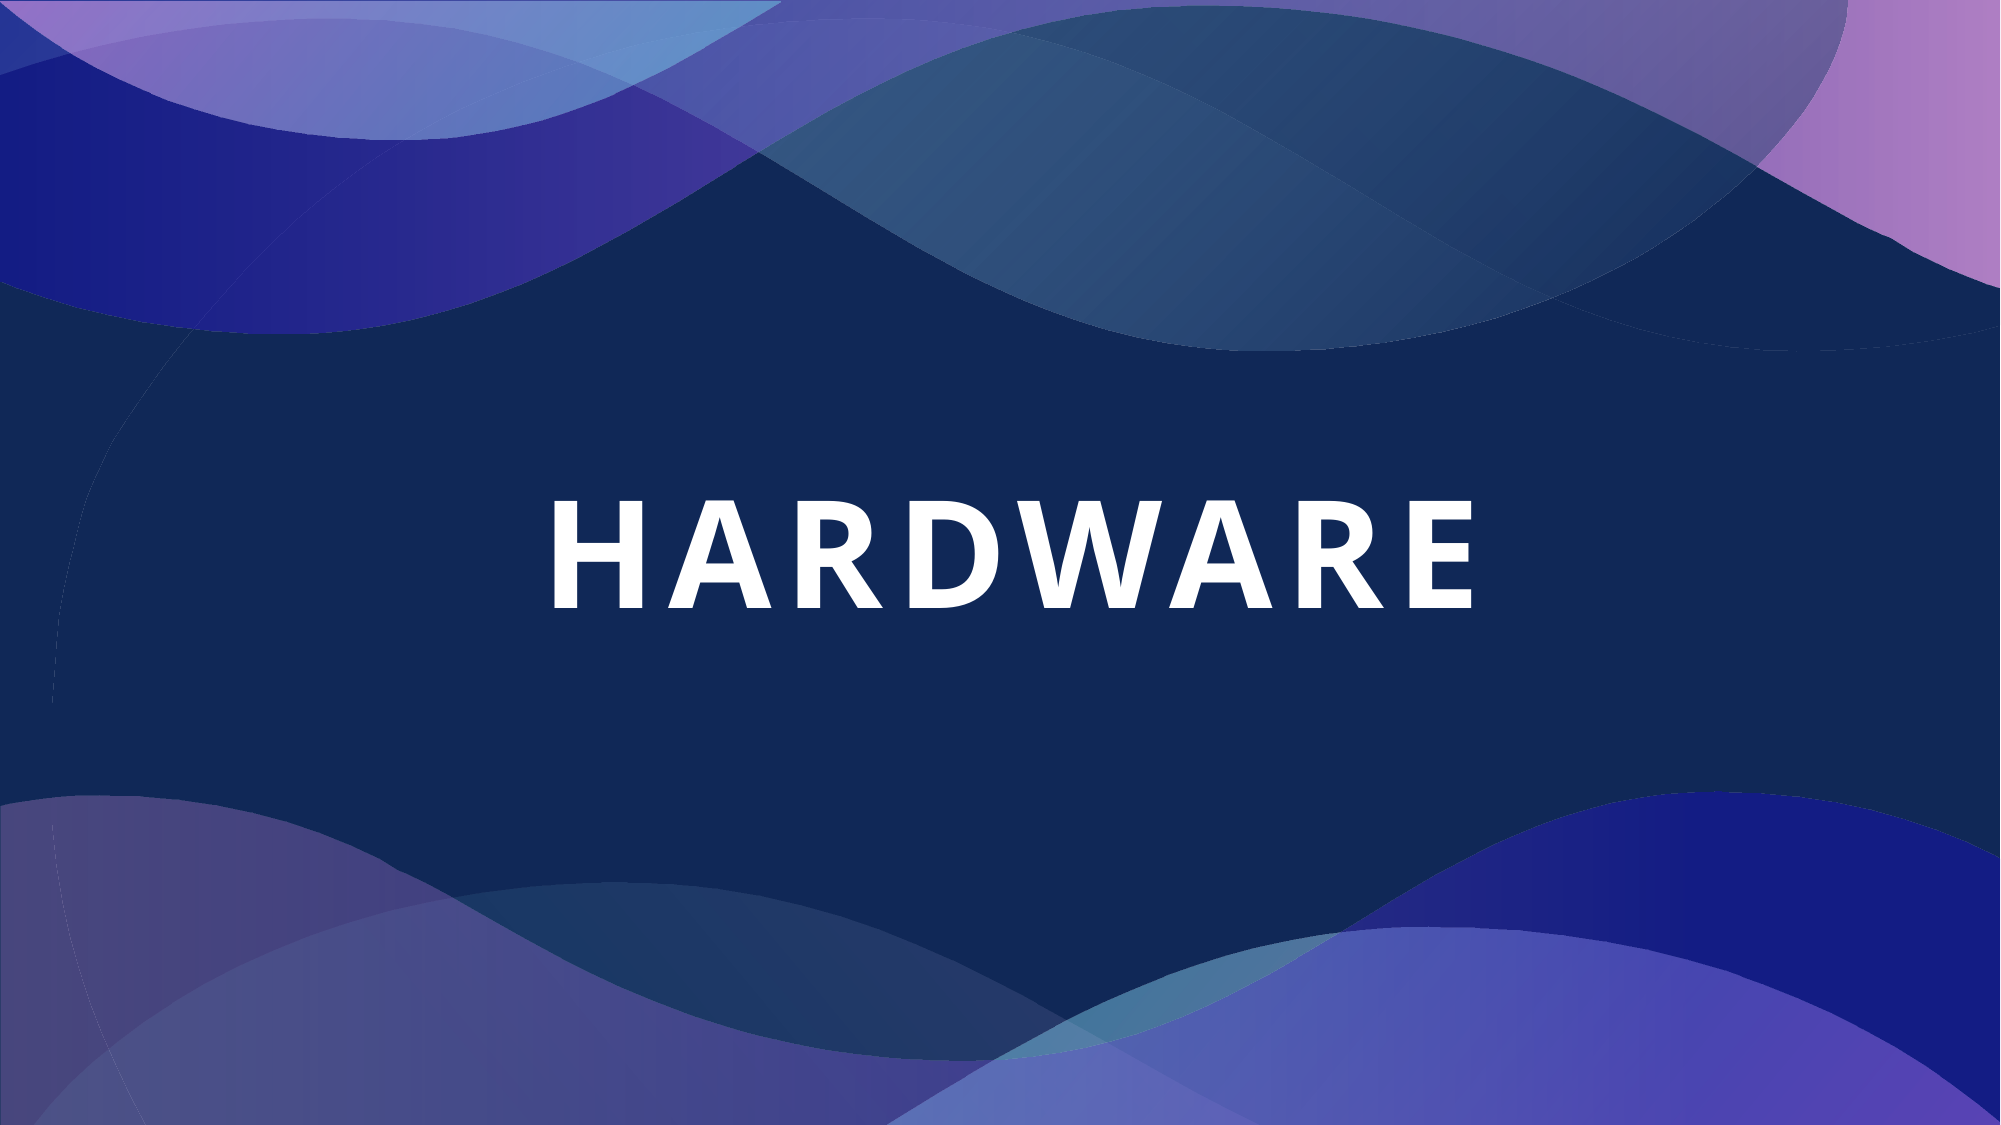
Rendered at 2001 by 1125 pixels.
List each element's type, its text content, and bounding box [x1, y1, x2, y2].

title HARDWARE [375, 451, 1649, 714]
